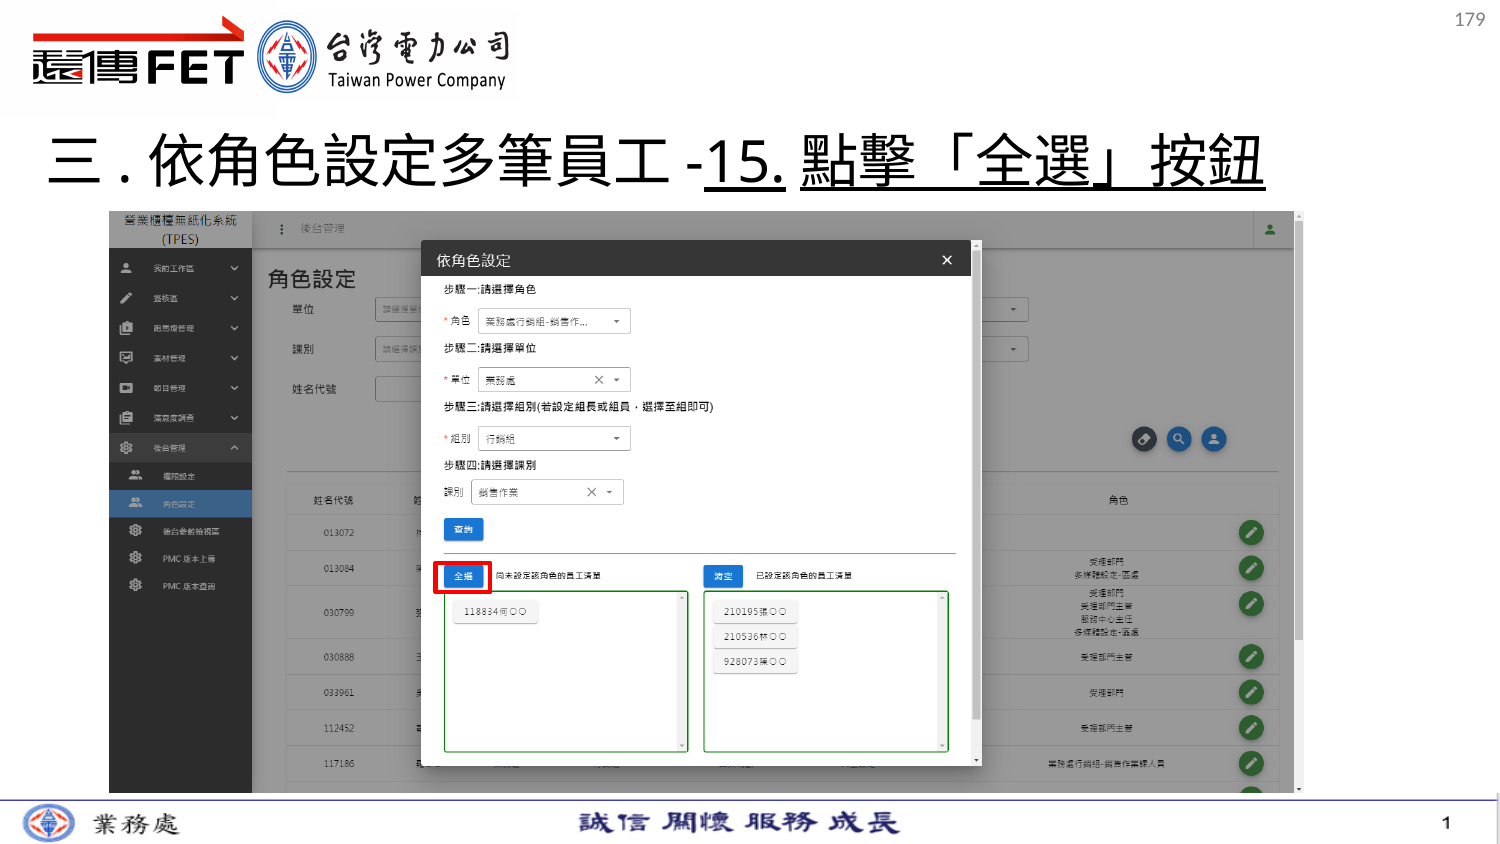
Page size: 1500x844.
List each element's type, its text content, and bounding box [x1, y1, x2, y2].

picture [0, 211, 1500, 844]
picture [0, 0, 519, 117]
text_box 三.依角色設定多筆員工-15.點擊「全選」按鈕 [30, 117, 1500, 217]
